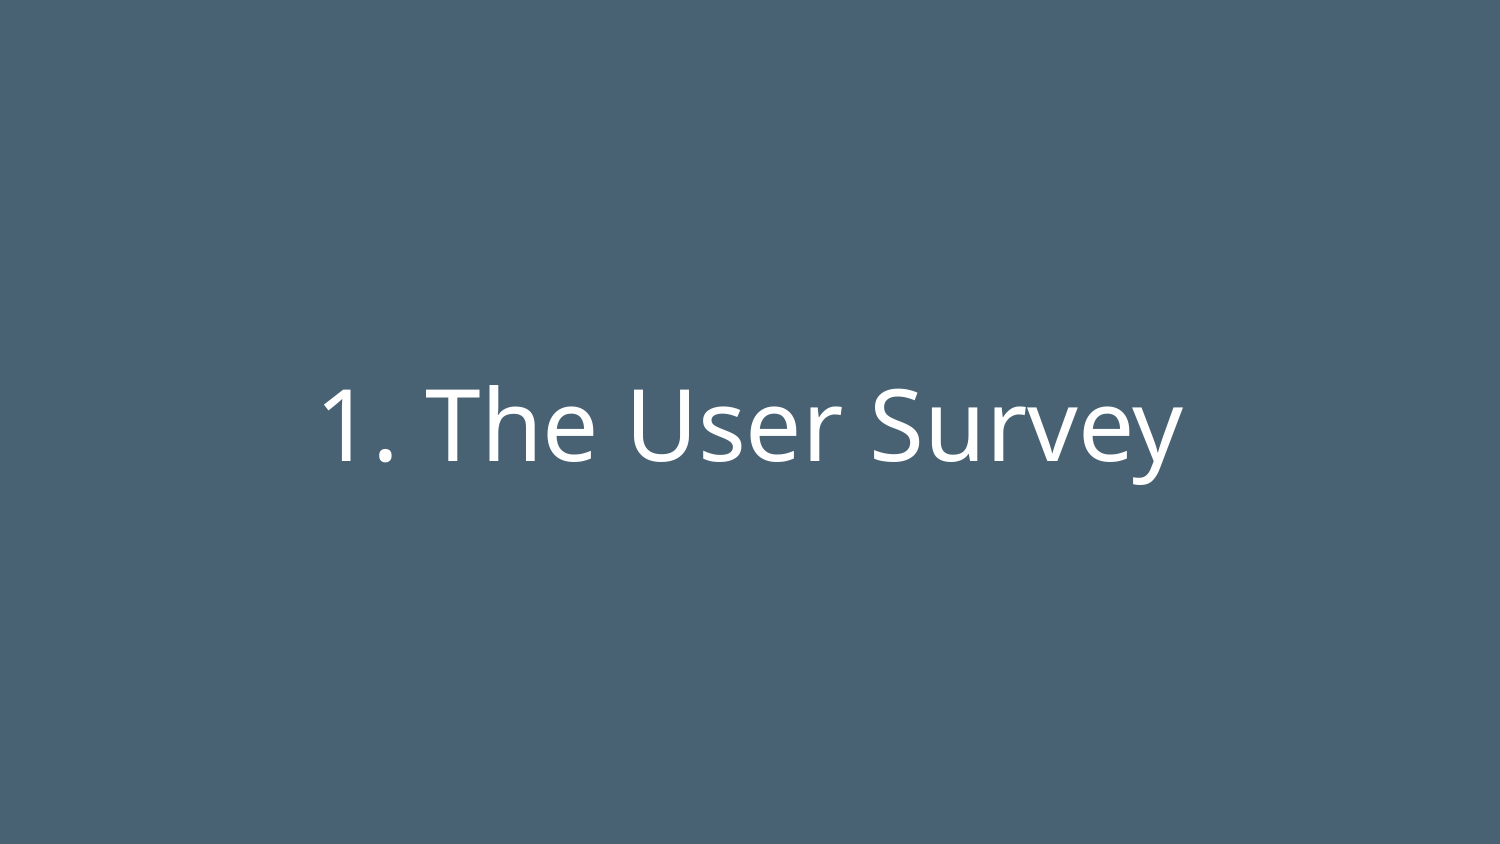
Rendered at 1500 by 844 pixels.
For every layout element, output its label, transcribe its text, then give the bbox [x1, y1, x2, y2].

text_box 1. The User Survey [123, 253, 1377, 591]
